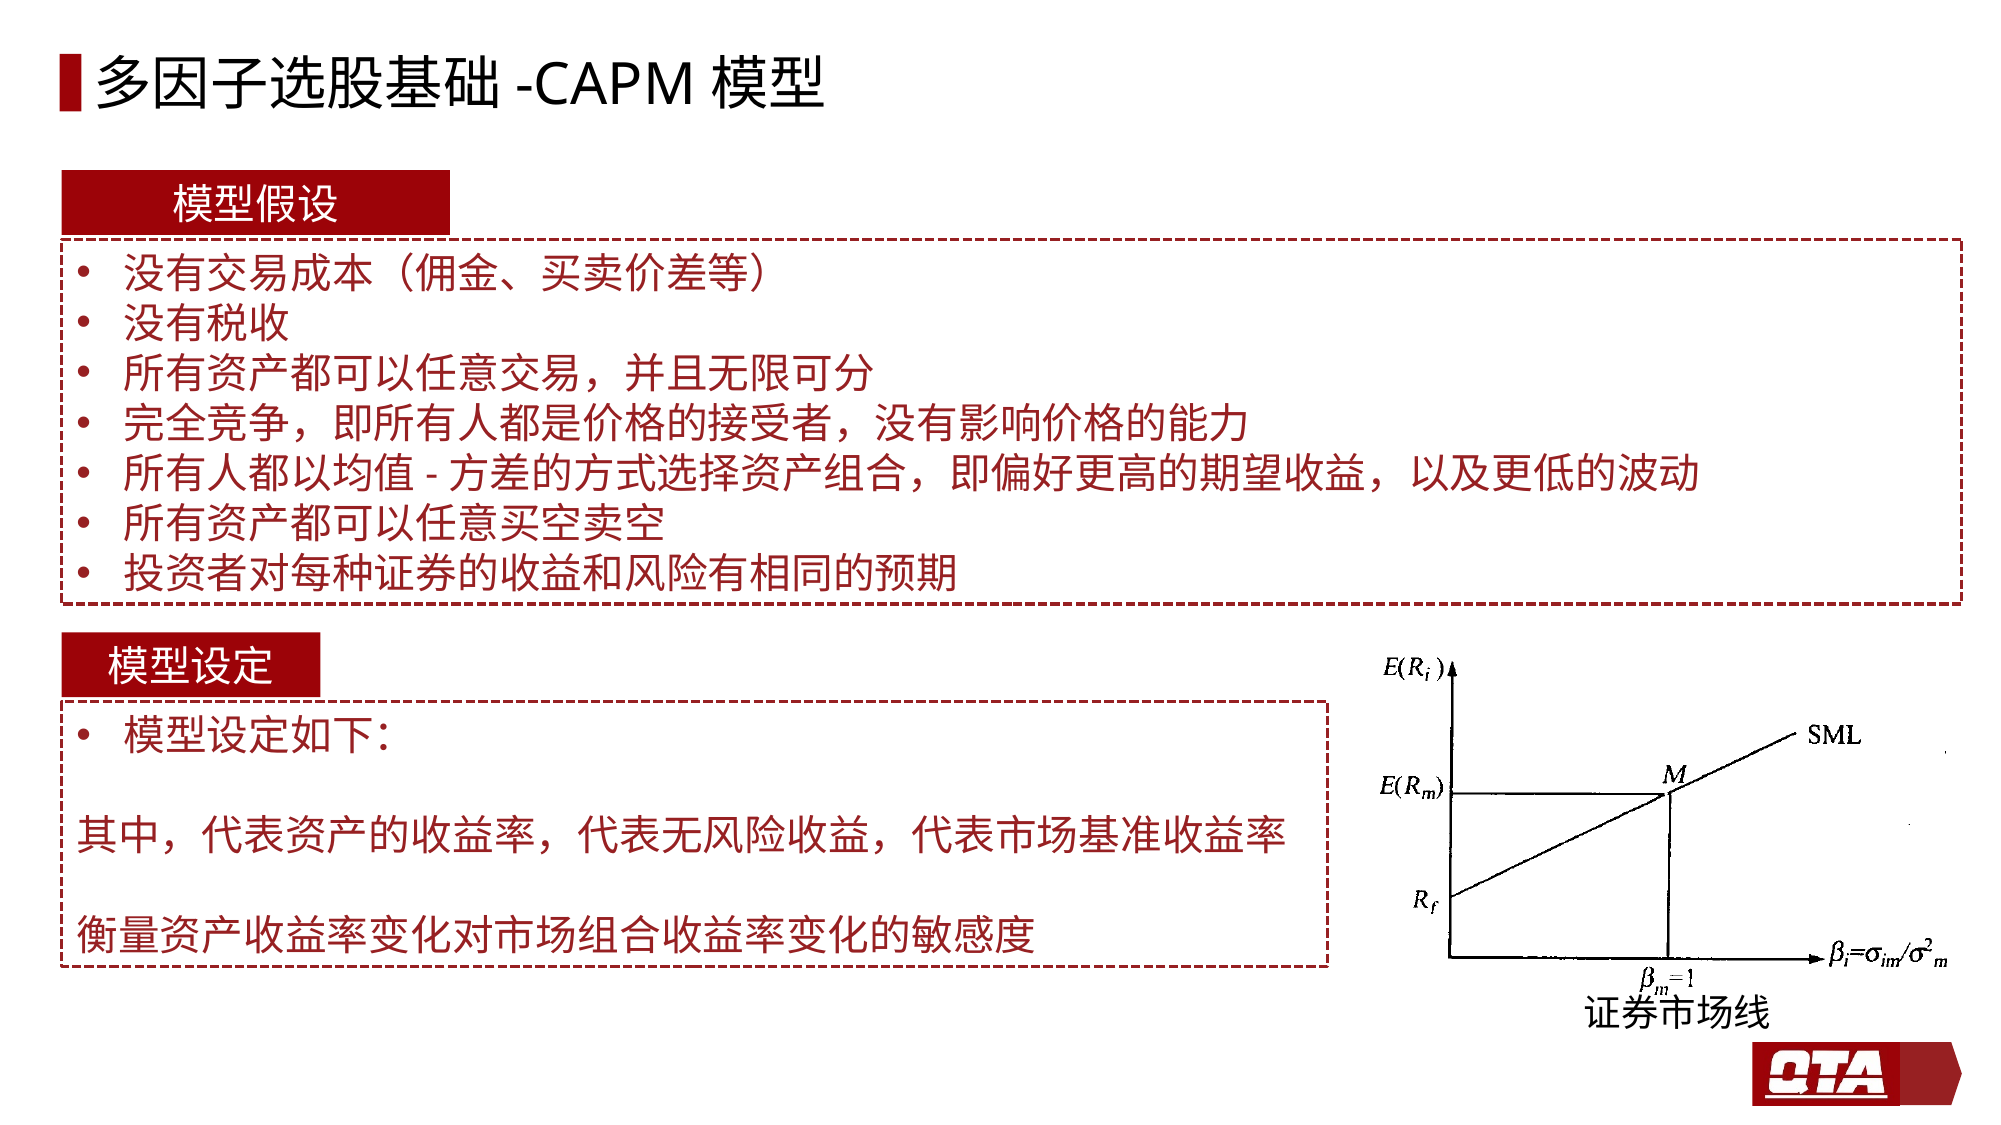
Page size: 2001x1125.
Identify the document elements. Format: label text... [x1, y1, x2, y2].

text_box 模型设定 [61, 632, 321, 698]
text_box 模型假设 [61, 170, 450, 235]
slide_number [1511, 1042, 1962, 1103]
title 多因子选股基础-CAPM模型 [78, 0, 1775, 174]
text_box 证券市场线 [1568, 1006, 1832, 1042]
text_box 没有交易成本（佣金、买卖价差等） 没有税收 所有资产都可以任意交易，并且无限可分 完全竞争，即所有人都是价格的接受者，没有影响价格的能力 所有人都以均值-方差的方式选择资产组合，即偏好更高的期望收益，以及更低的波动 所有资产都可以任意买空卖空 投资者对每种证券的收益和风险有相同的预期 [61, 239, 1962, 605]
picture [1344, 644, 1962, 1006]
